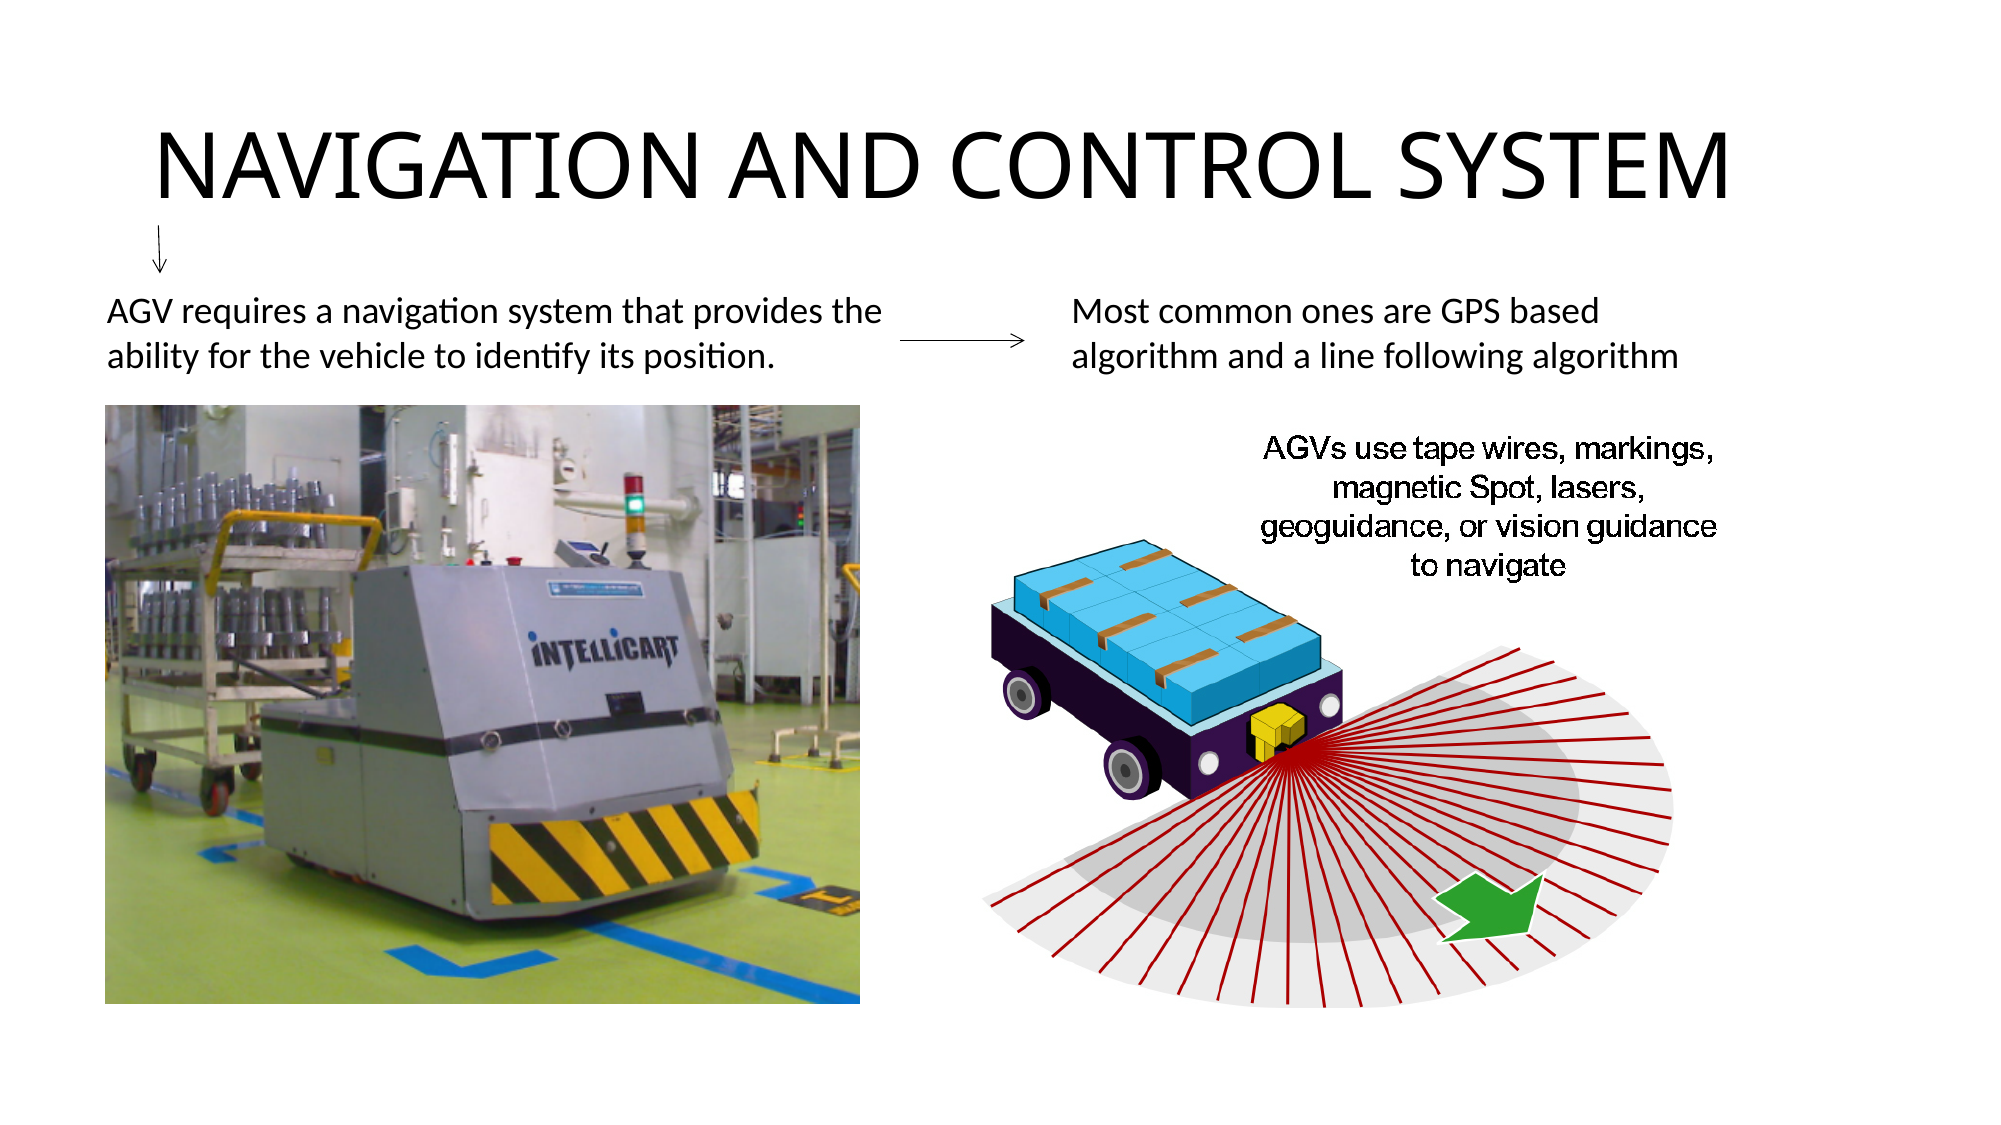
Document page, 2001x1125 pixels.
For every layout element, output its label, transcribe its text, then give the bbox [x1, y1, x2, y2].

text_box Most common ones are GPS based algorithm and a line following algorithm [1056, 278, 1712, 383]
text_box AGV requires a navigation system that provides the ability for the vehicle to identify its position. [92, 278, 996, 383]
title NAVIGATION AND CONTROL SYSTEM [137, 59, 1863, 278]
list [978, 405, 1751, 1008]
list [105, 405, 860, 1004]
